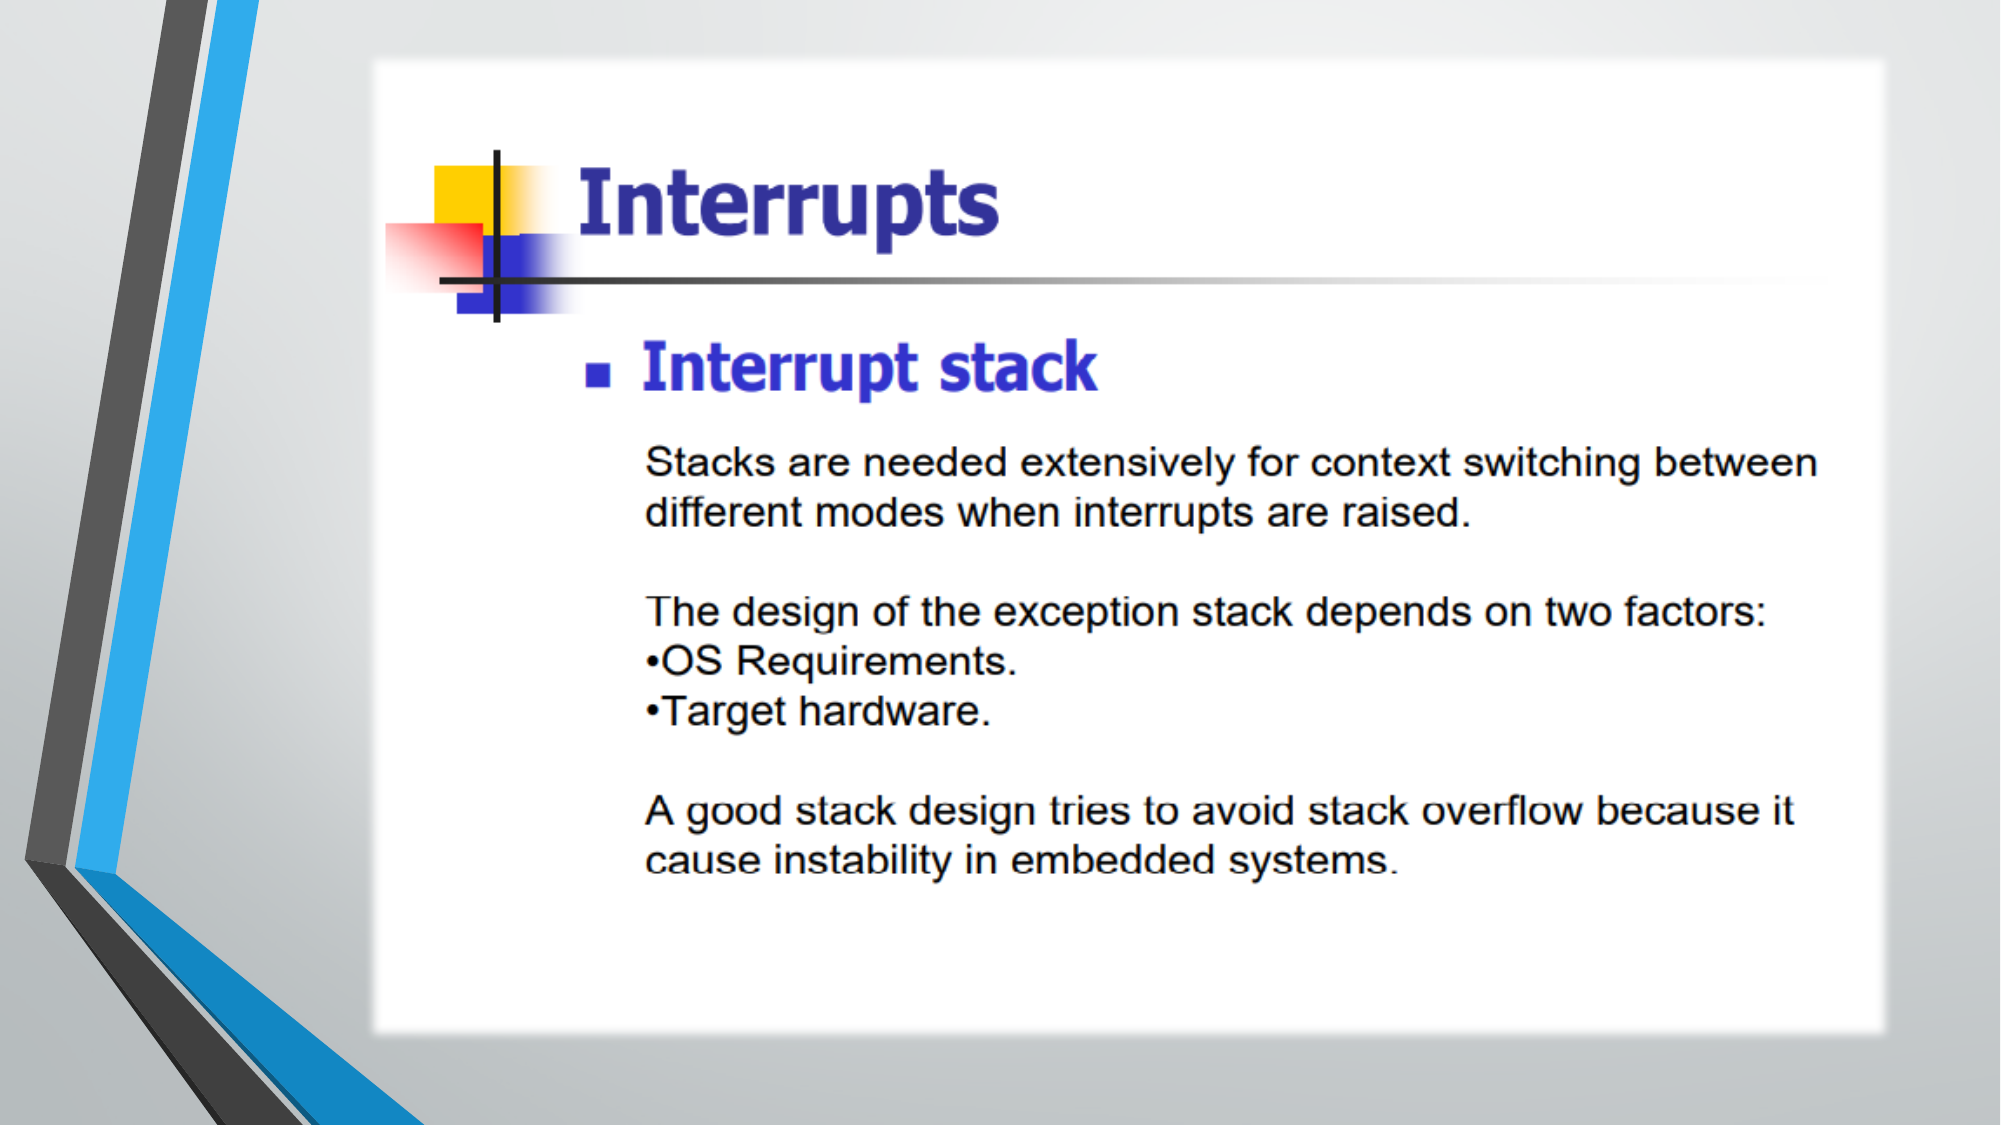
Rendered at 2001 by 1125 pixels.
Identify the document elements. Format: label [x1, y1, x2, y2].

picture [364, 51, 1894, 1044]
